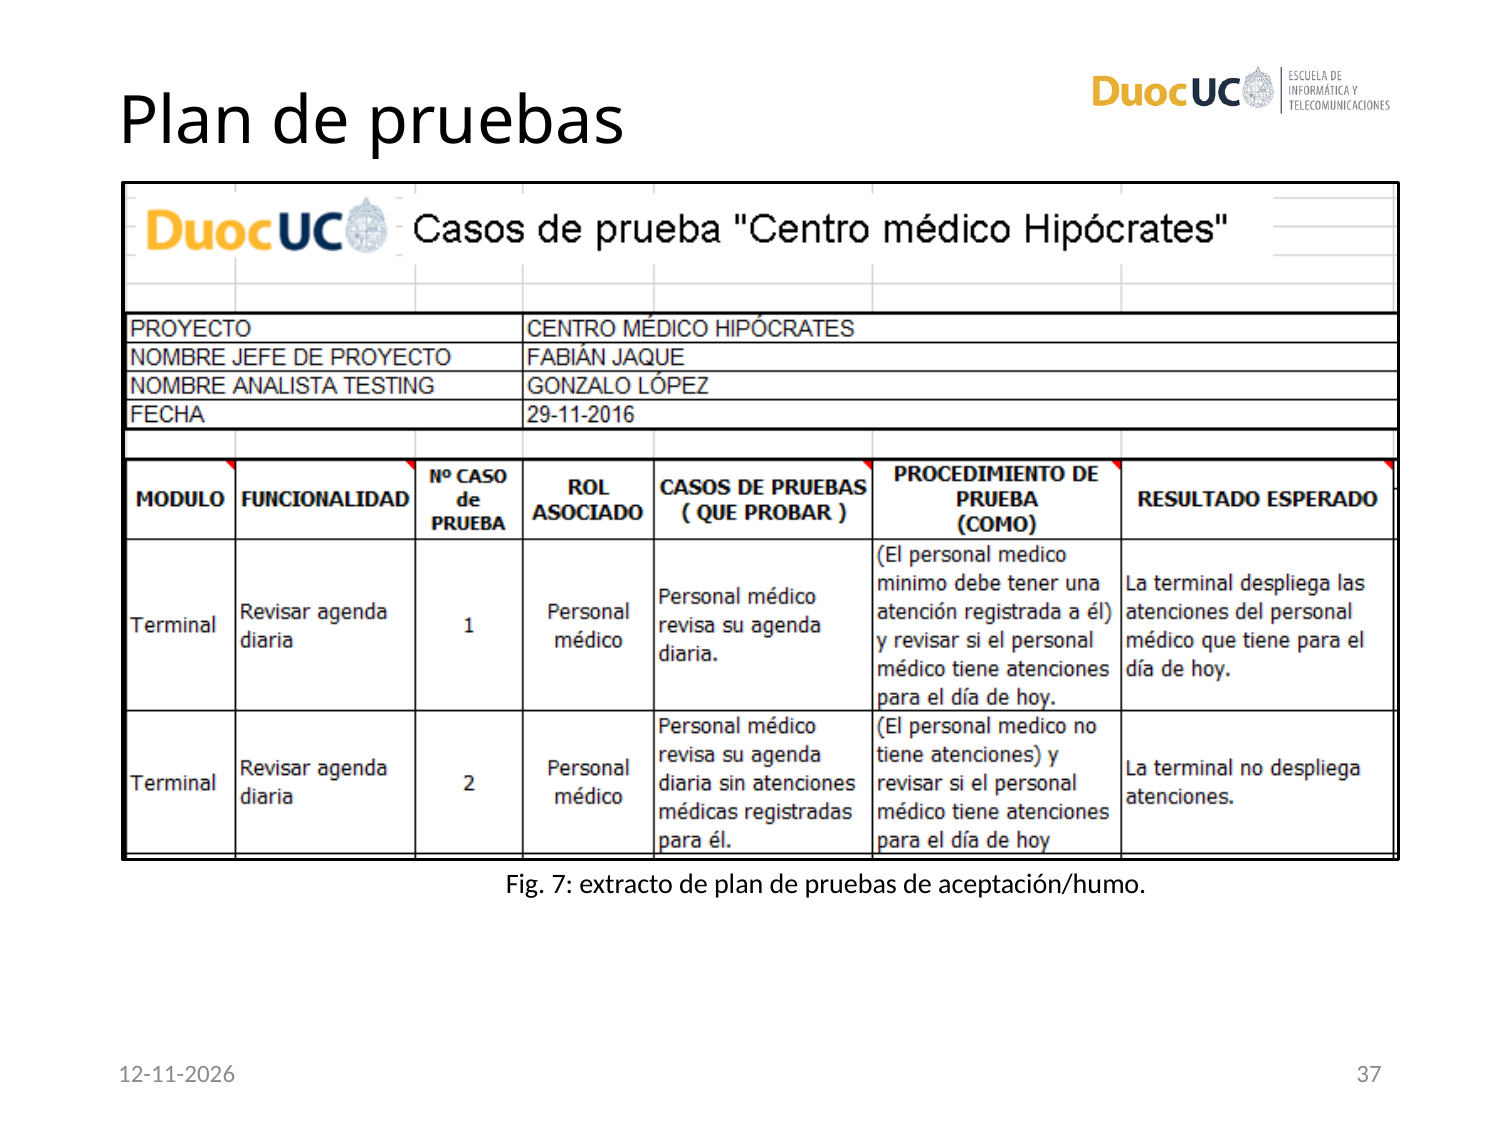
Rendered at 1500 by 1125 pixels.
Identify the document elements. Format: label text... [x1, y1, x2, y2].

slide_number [103, 1042, 441, 1103]
title Plan de pruebas [103, 59, 959, 185]
picture [124, 184, 1397, 858]
picture [1085, 59, 1397, 118]
slide_number 37 [1059, 1042, 1397, 1103]
text_box Fig. 7: extracto de plan de pruebas de aceptación/humo. [490, 858, 1162, 907]
